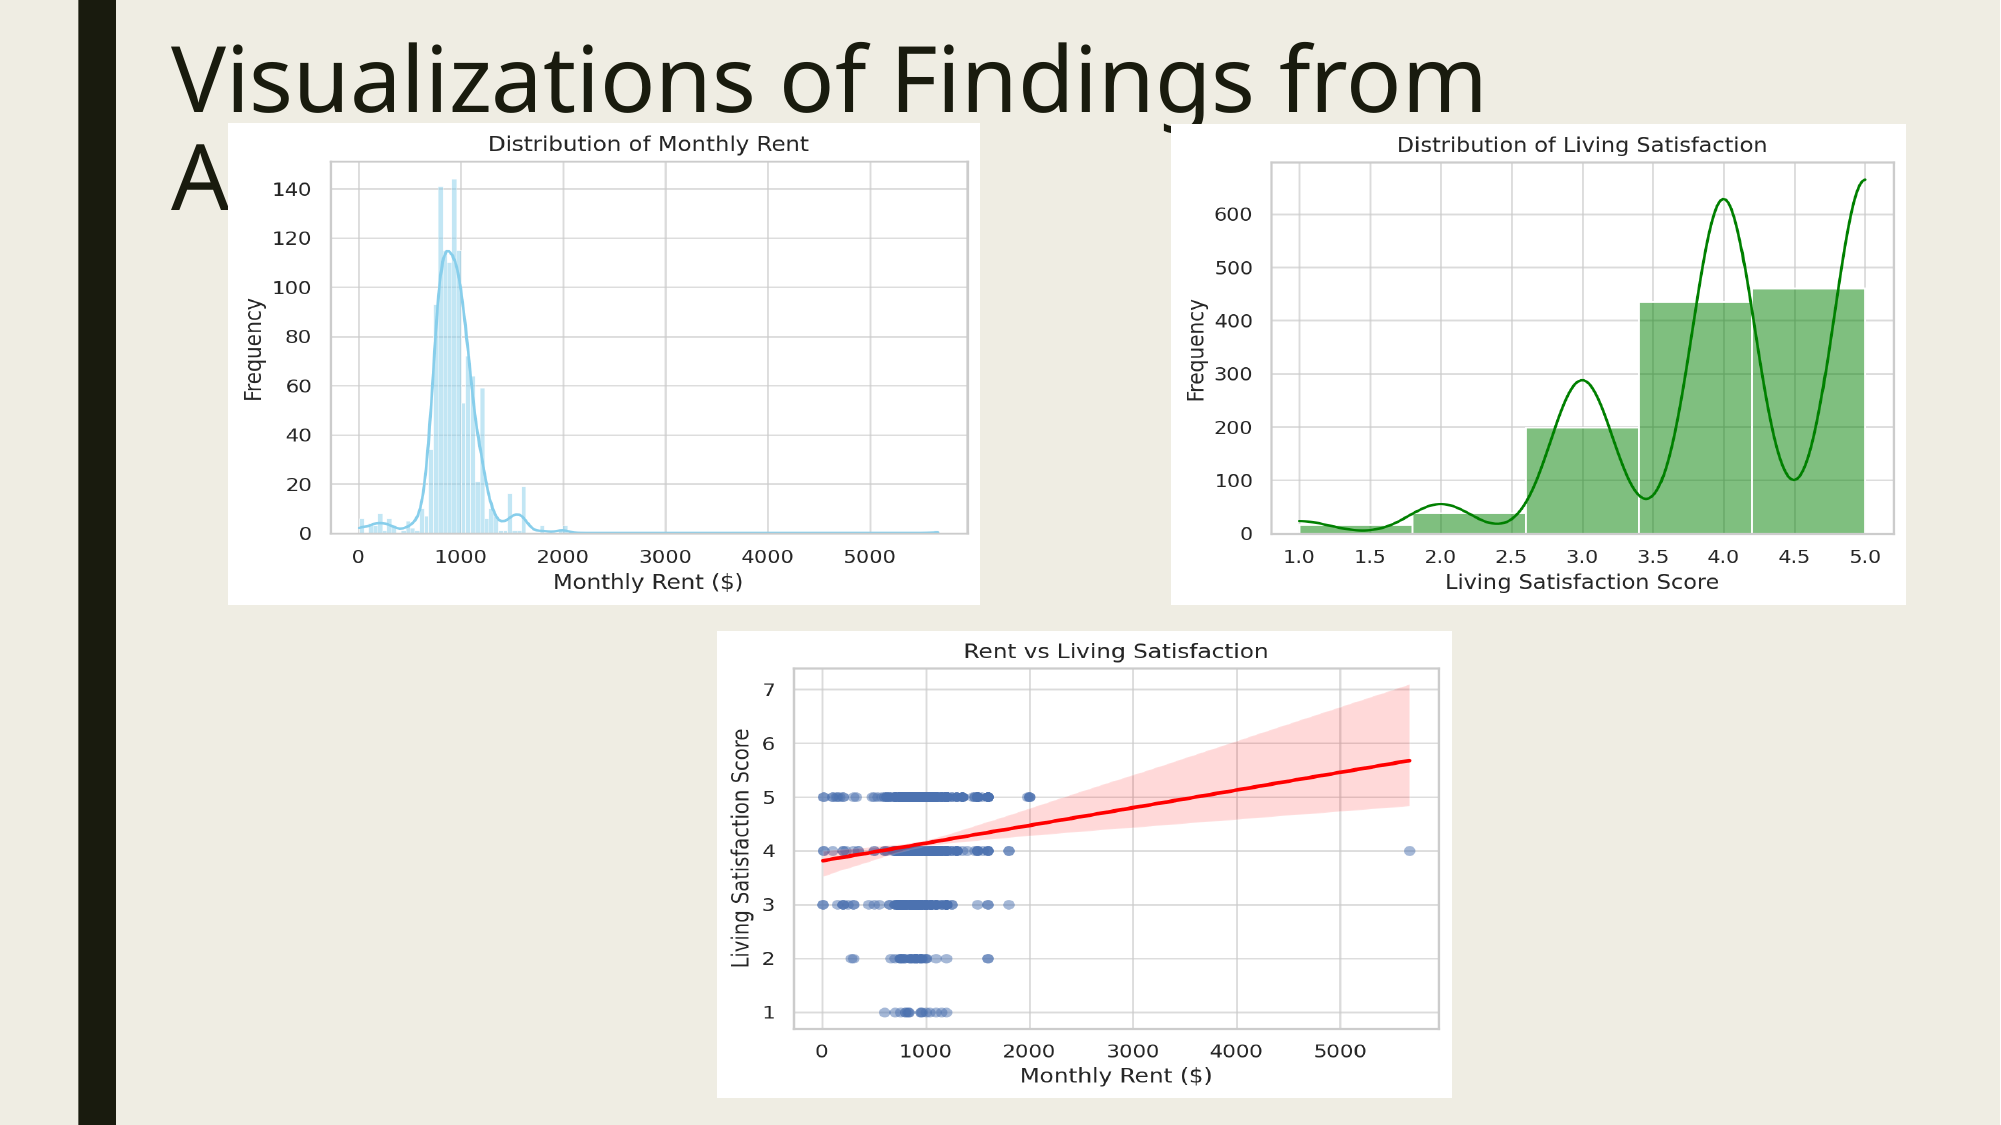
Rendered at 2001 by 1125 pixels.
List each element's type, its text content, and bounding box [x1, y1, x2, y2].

title Visualizations of Findings from Analysis [156, 27, 1716, 141]
picture [228, 123, 980, 605]
picture [1171, 124, 1906, 605]
picture [717, 631, 1452, 1098]
